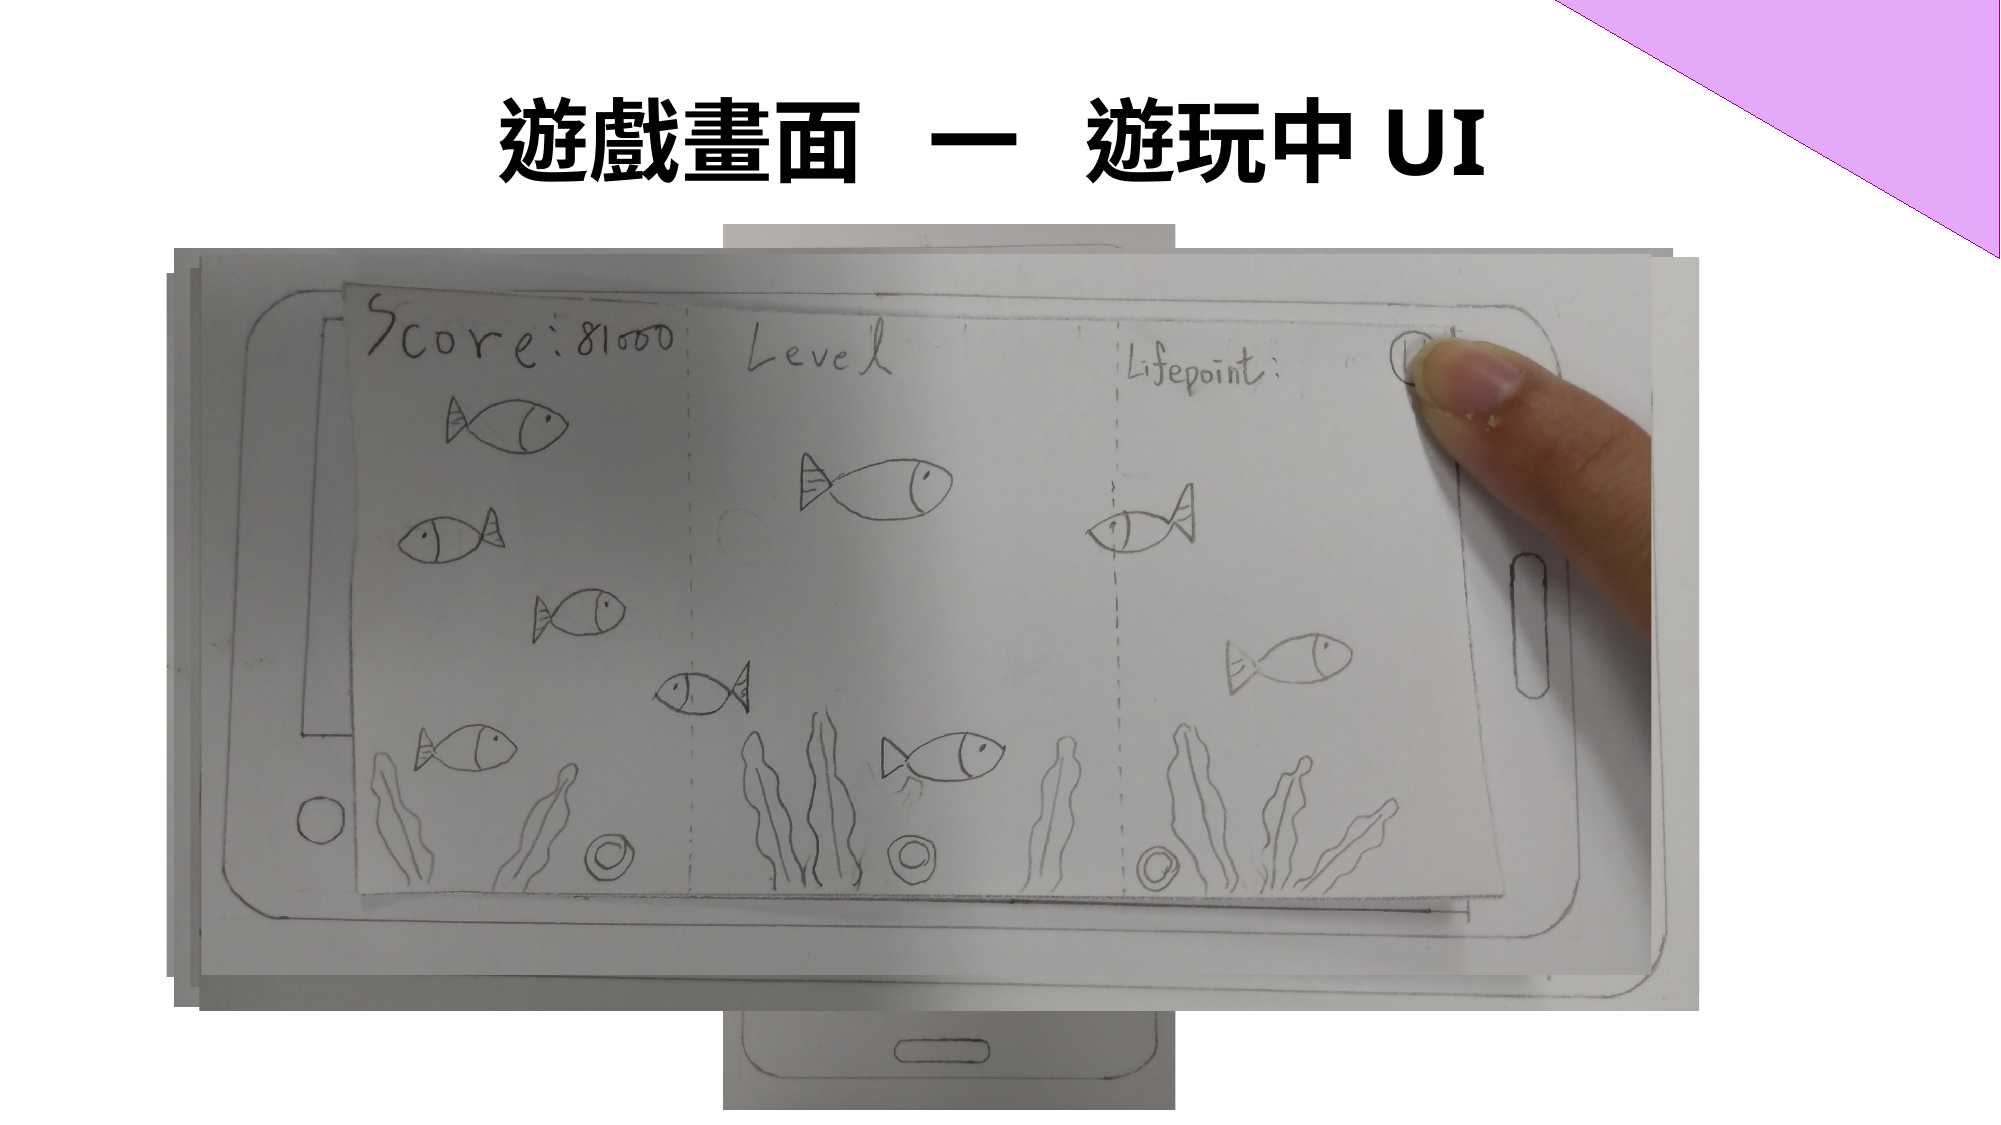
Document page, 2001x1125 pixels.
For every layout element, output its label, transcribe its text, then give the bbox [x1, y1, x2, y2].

picture [166, 224, 1700, 1110]
text_box [1555, 0, 2000, 259]
title 遊戲畫面 一 遊玩中UI [129, 37, 1855, 255]
